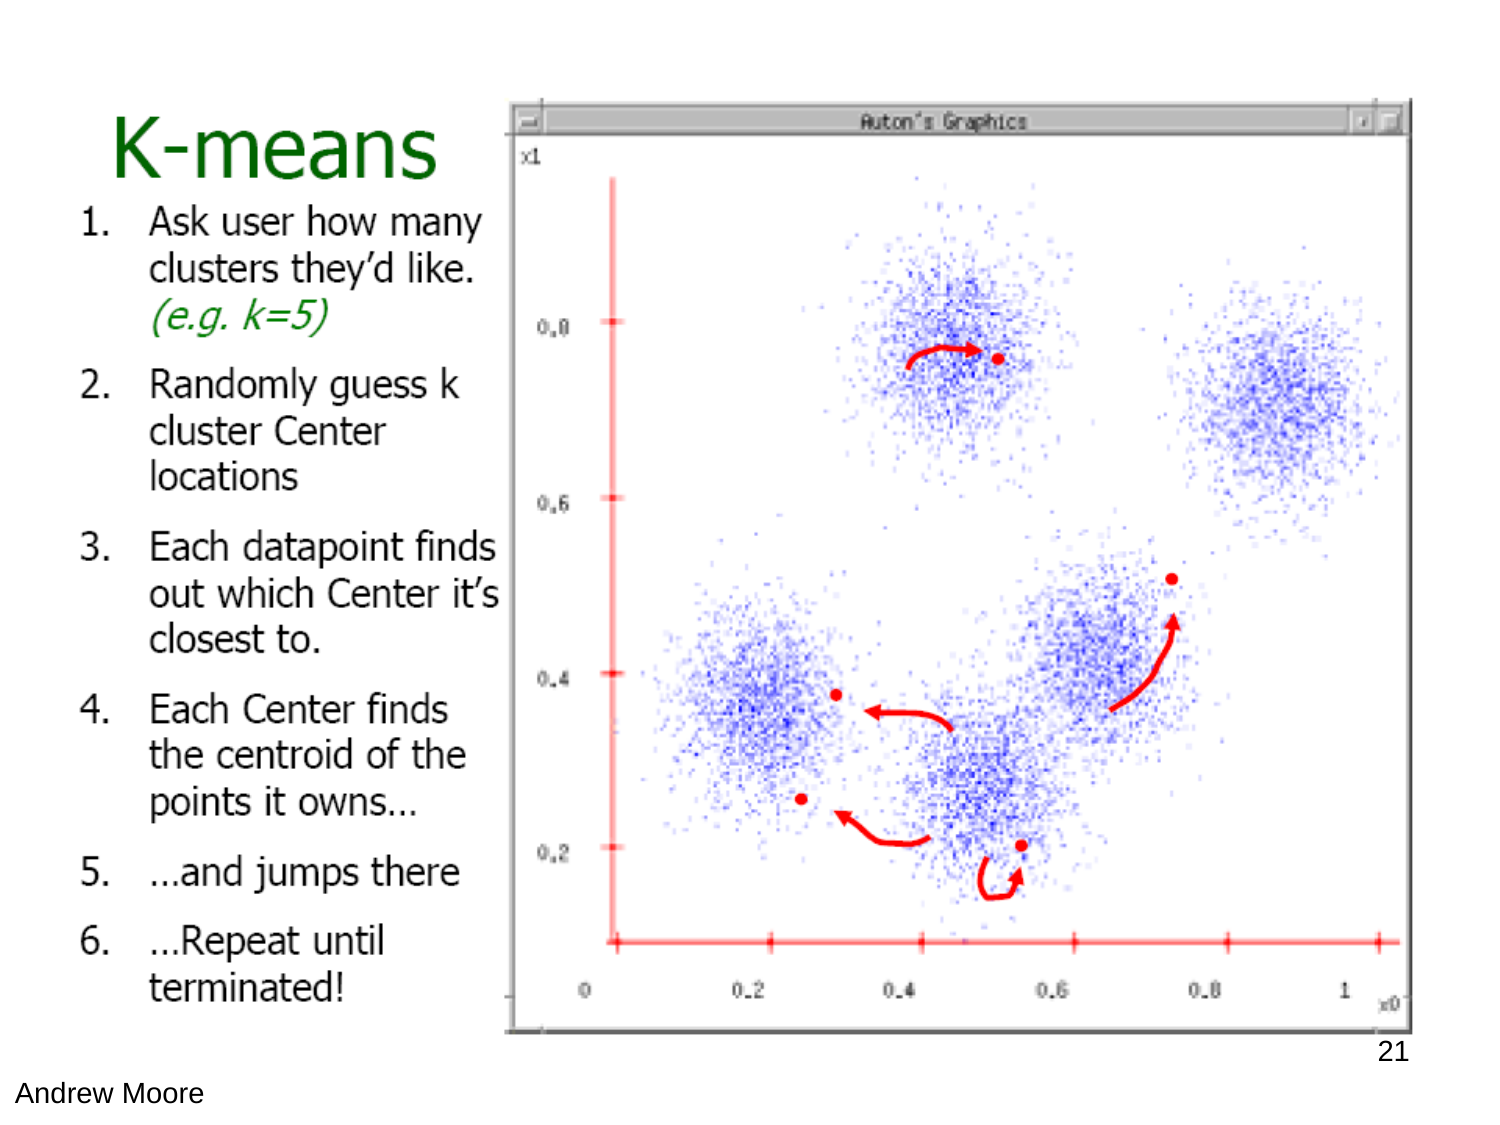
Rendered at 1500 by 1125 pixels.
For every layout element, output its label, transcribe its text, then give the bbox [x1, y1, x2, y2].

slide_number 21 [1074, 1024, 1426, 1103]
text_box Andrew Moore [0, 1067, 325, 1117]
picture [62, 87, 1413, 1051]
